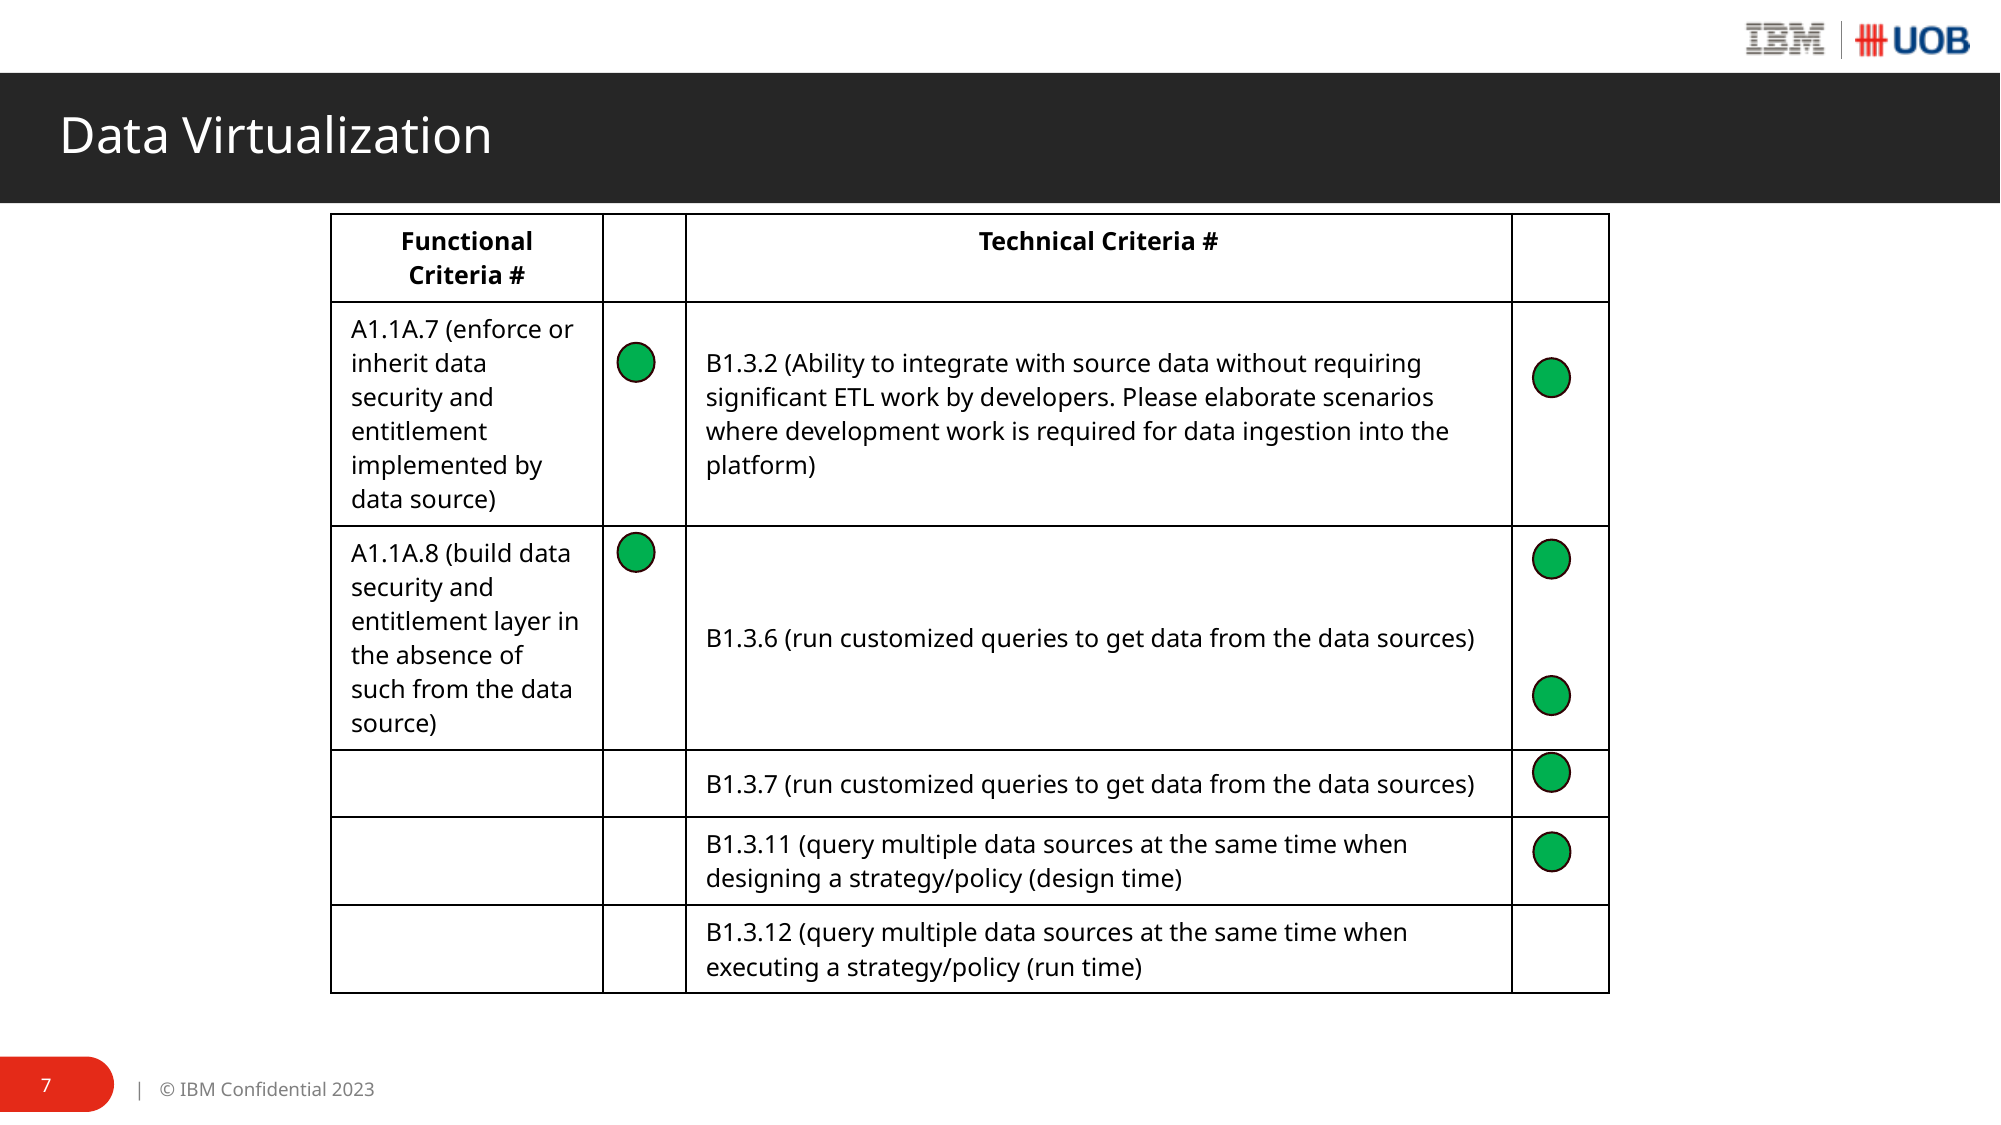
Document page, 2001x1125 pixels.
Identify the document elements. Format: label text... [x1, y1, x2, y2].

table_cell A1.1A.8 (build data security and entitlement layer in the absence of such from the data source) [332, 527, 602, 749]
table_cell [1513, 303, 1608, 525]
text_box [1531, 751, 1572, 793]
table_cell [332, 751, 602, 816]
text_box [1531, 357, 1572, 399]
table_cell B1.3.7 (run customized queries to get data from the data sources) [687, 751, 1511, 816]
text_box [1532, 831, 1572, 873]
table_cell [1513, 906, 1608, 992]
table_header Functional Criteria # [332, 215, 602, 301]
table_cell [604, 906, 685, 992]
table_cell A1.1A.7 (enforce or inherit data security and entitlement implemented by data source) [332, 303, 602, 525]
table_cell [604, 751, 685, 816]
table_cell [332, 906, 602, 992]
table_cell [604, 303, 685, 525]
table_cell B1.3.6 (run customized queries to get data from the data sources) [687, 527, 1511, 749]
table_cell [1513, 818, 1608, 904]
table_header [1513, 215, 1608, 301]
table_cell [1513, 527, 1608, 749]
table_cell [604, 527, 685, 749]
table_cell B1.3.12 (query multiple data sources at the same time when executing a strategy/policy (run time) [687, 906, 1511, 992]
table_cell B1.3.2 (Ability to integrate with source data without requiring significant ETL work by developers. Please elaborate scenarios where development work is required for data ingestion into the platform) [687, 303, 1511, 525]
text_box [616, 341, 656, 383]
text_box [616, 531, 656, 573]
text_box [1531, 675, 1572, 717]
table_cell [1513, 751, 1608, 816]
table_cell B1.3.11 (query multiple data sources at the same time when designing a strategy/policy (design time) [687, 818, 1511, 904]
title Data Virtualization [59, 102, 2000, 174]
table_header [604, 215, 685, 301]
table_cell [604, 818, 685, 904]
table_header Technical Criteria # [687, 215, 1511, 301]
text_box [1531, 538, 1572, 580]
picture [1855, 10, 1970, 71]
table_cell [332, 818, 602, 904]
